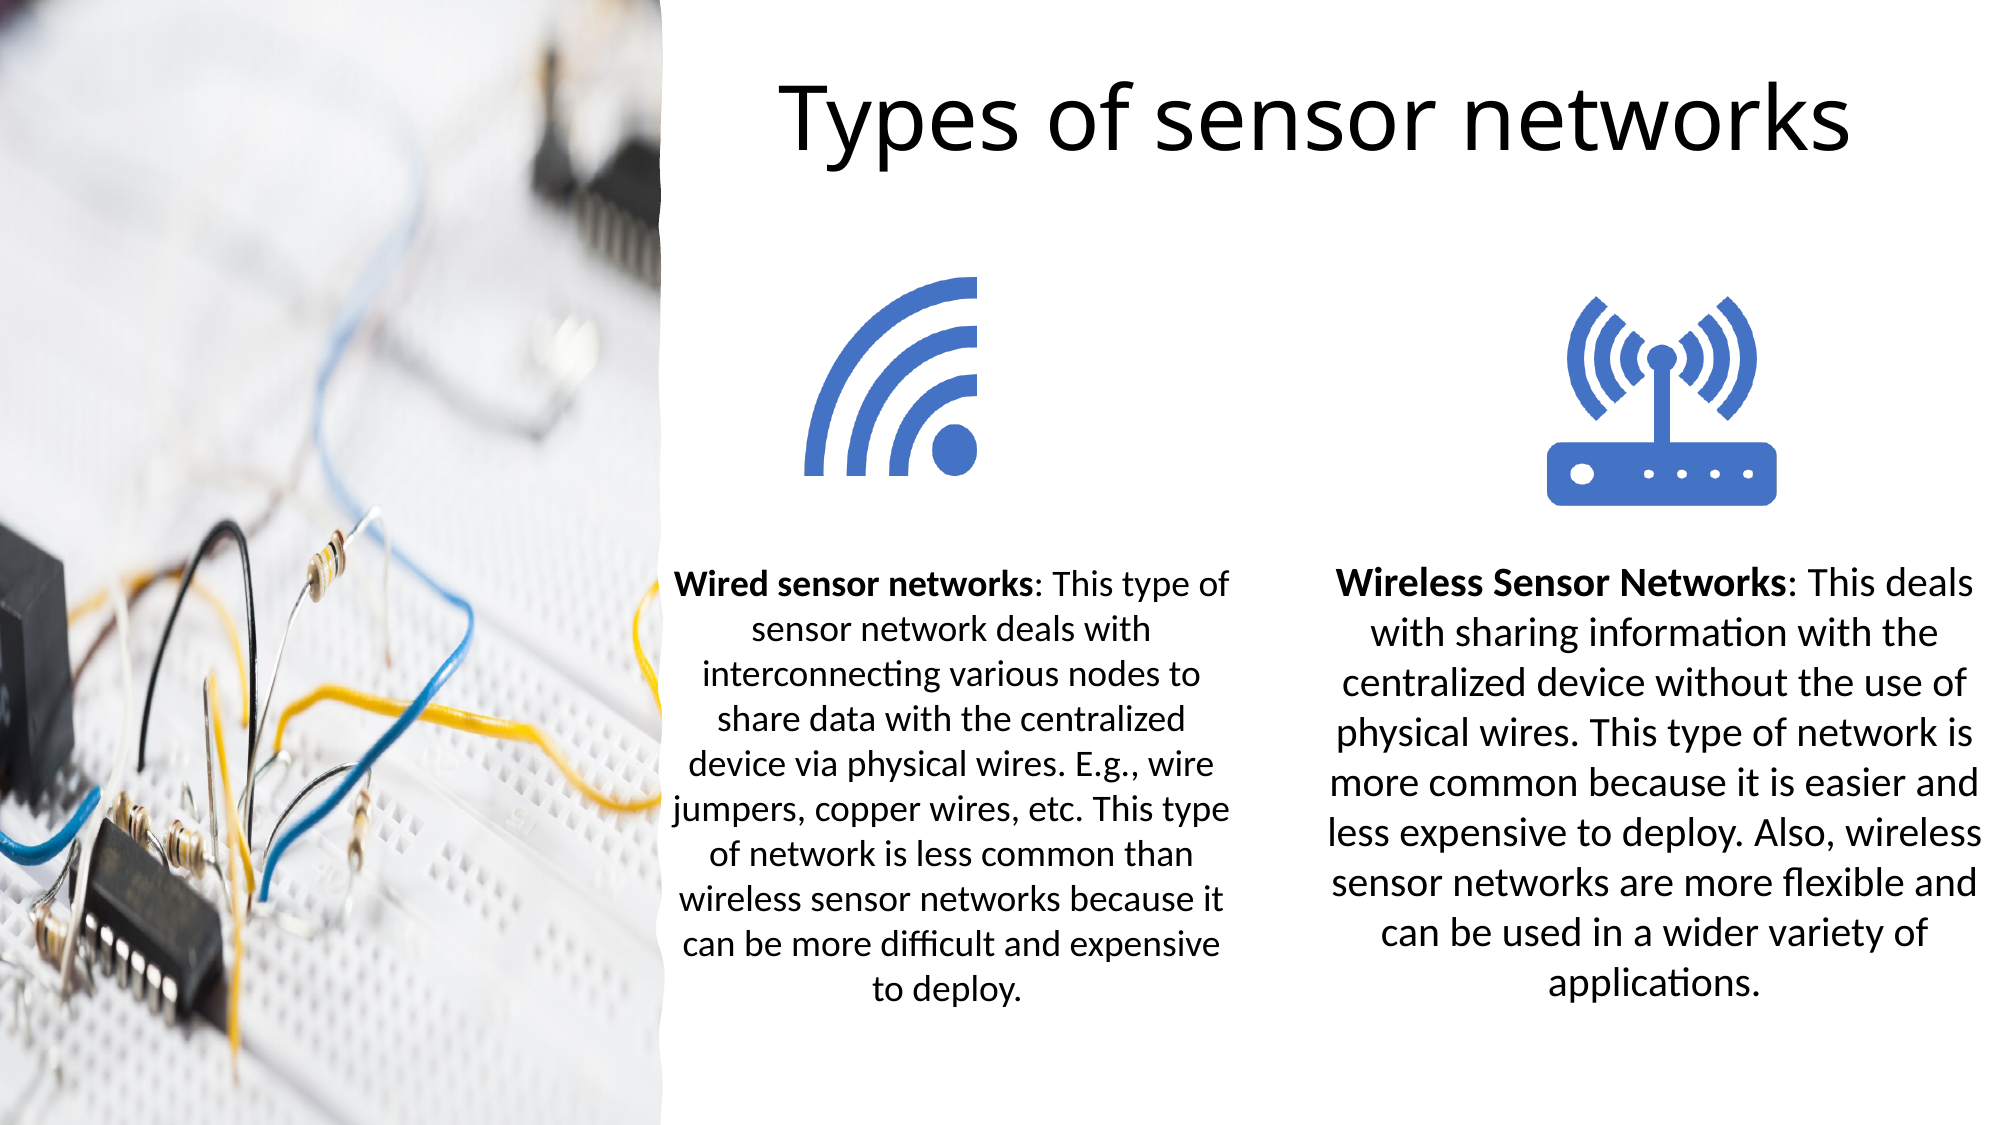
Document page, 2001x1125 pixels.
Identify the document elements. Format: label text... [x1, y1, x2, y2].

title Types of sensor networks [763, 53, 1895, 177]
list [664, 177, 2000, 1103]
picture [0, 0, 665, 1125]
